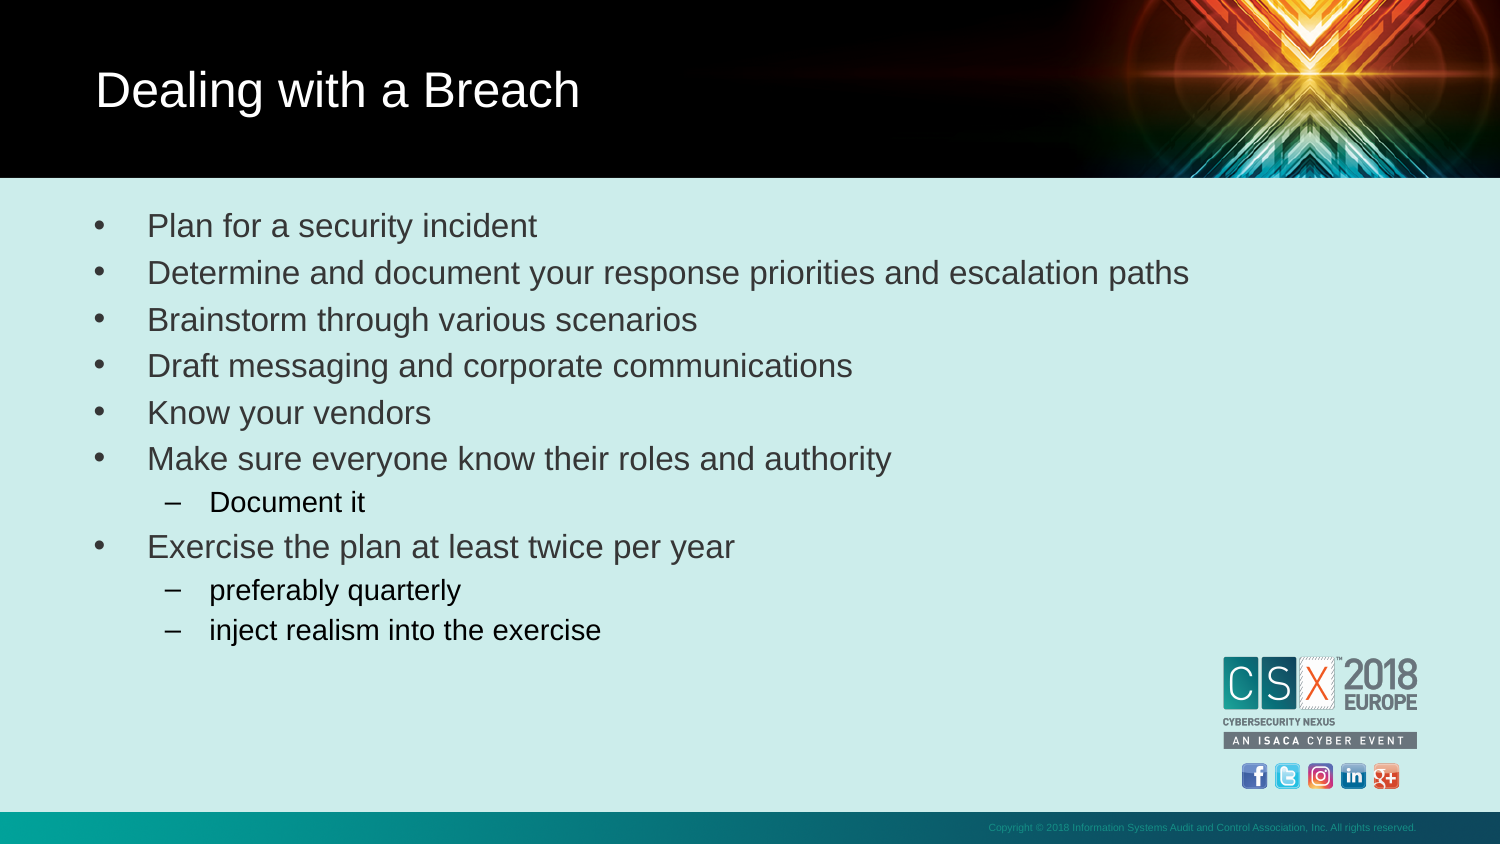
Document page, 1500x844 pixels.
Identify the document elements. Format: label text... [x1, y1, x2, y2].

picture [0, 0, 1500, 844]
list Plan for a security incident Determine and document your response priorities and escalation paths Brainstorm through various scenarios Draft messaging and corporate communications Know your vendors Make sure everyone know their roles and authority Document it Exercise the plan at least twice per year preferably quarterly inject realism into the exercise [80, 198, 1218, 775]
list Dealing with a Breach [80, 0, 1219, 176]
